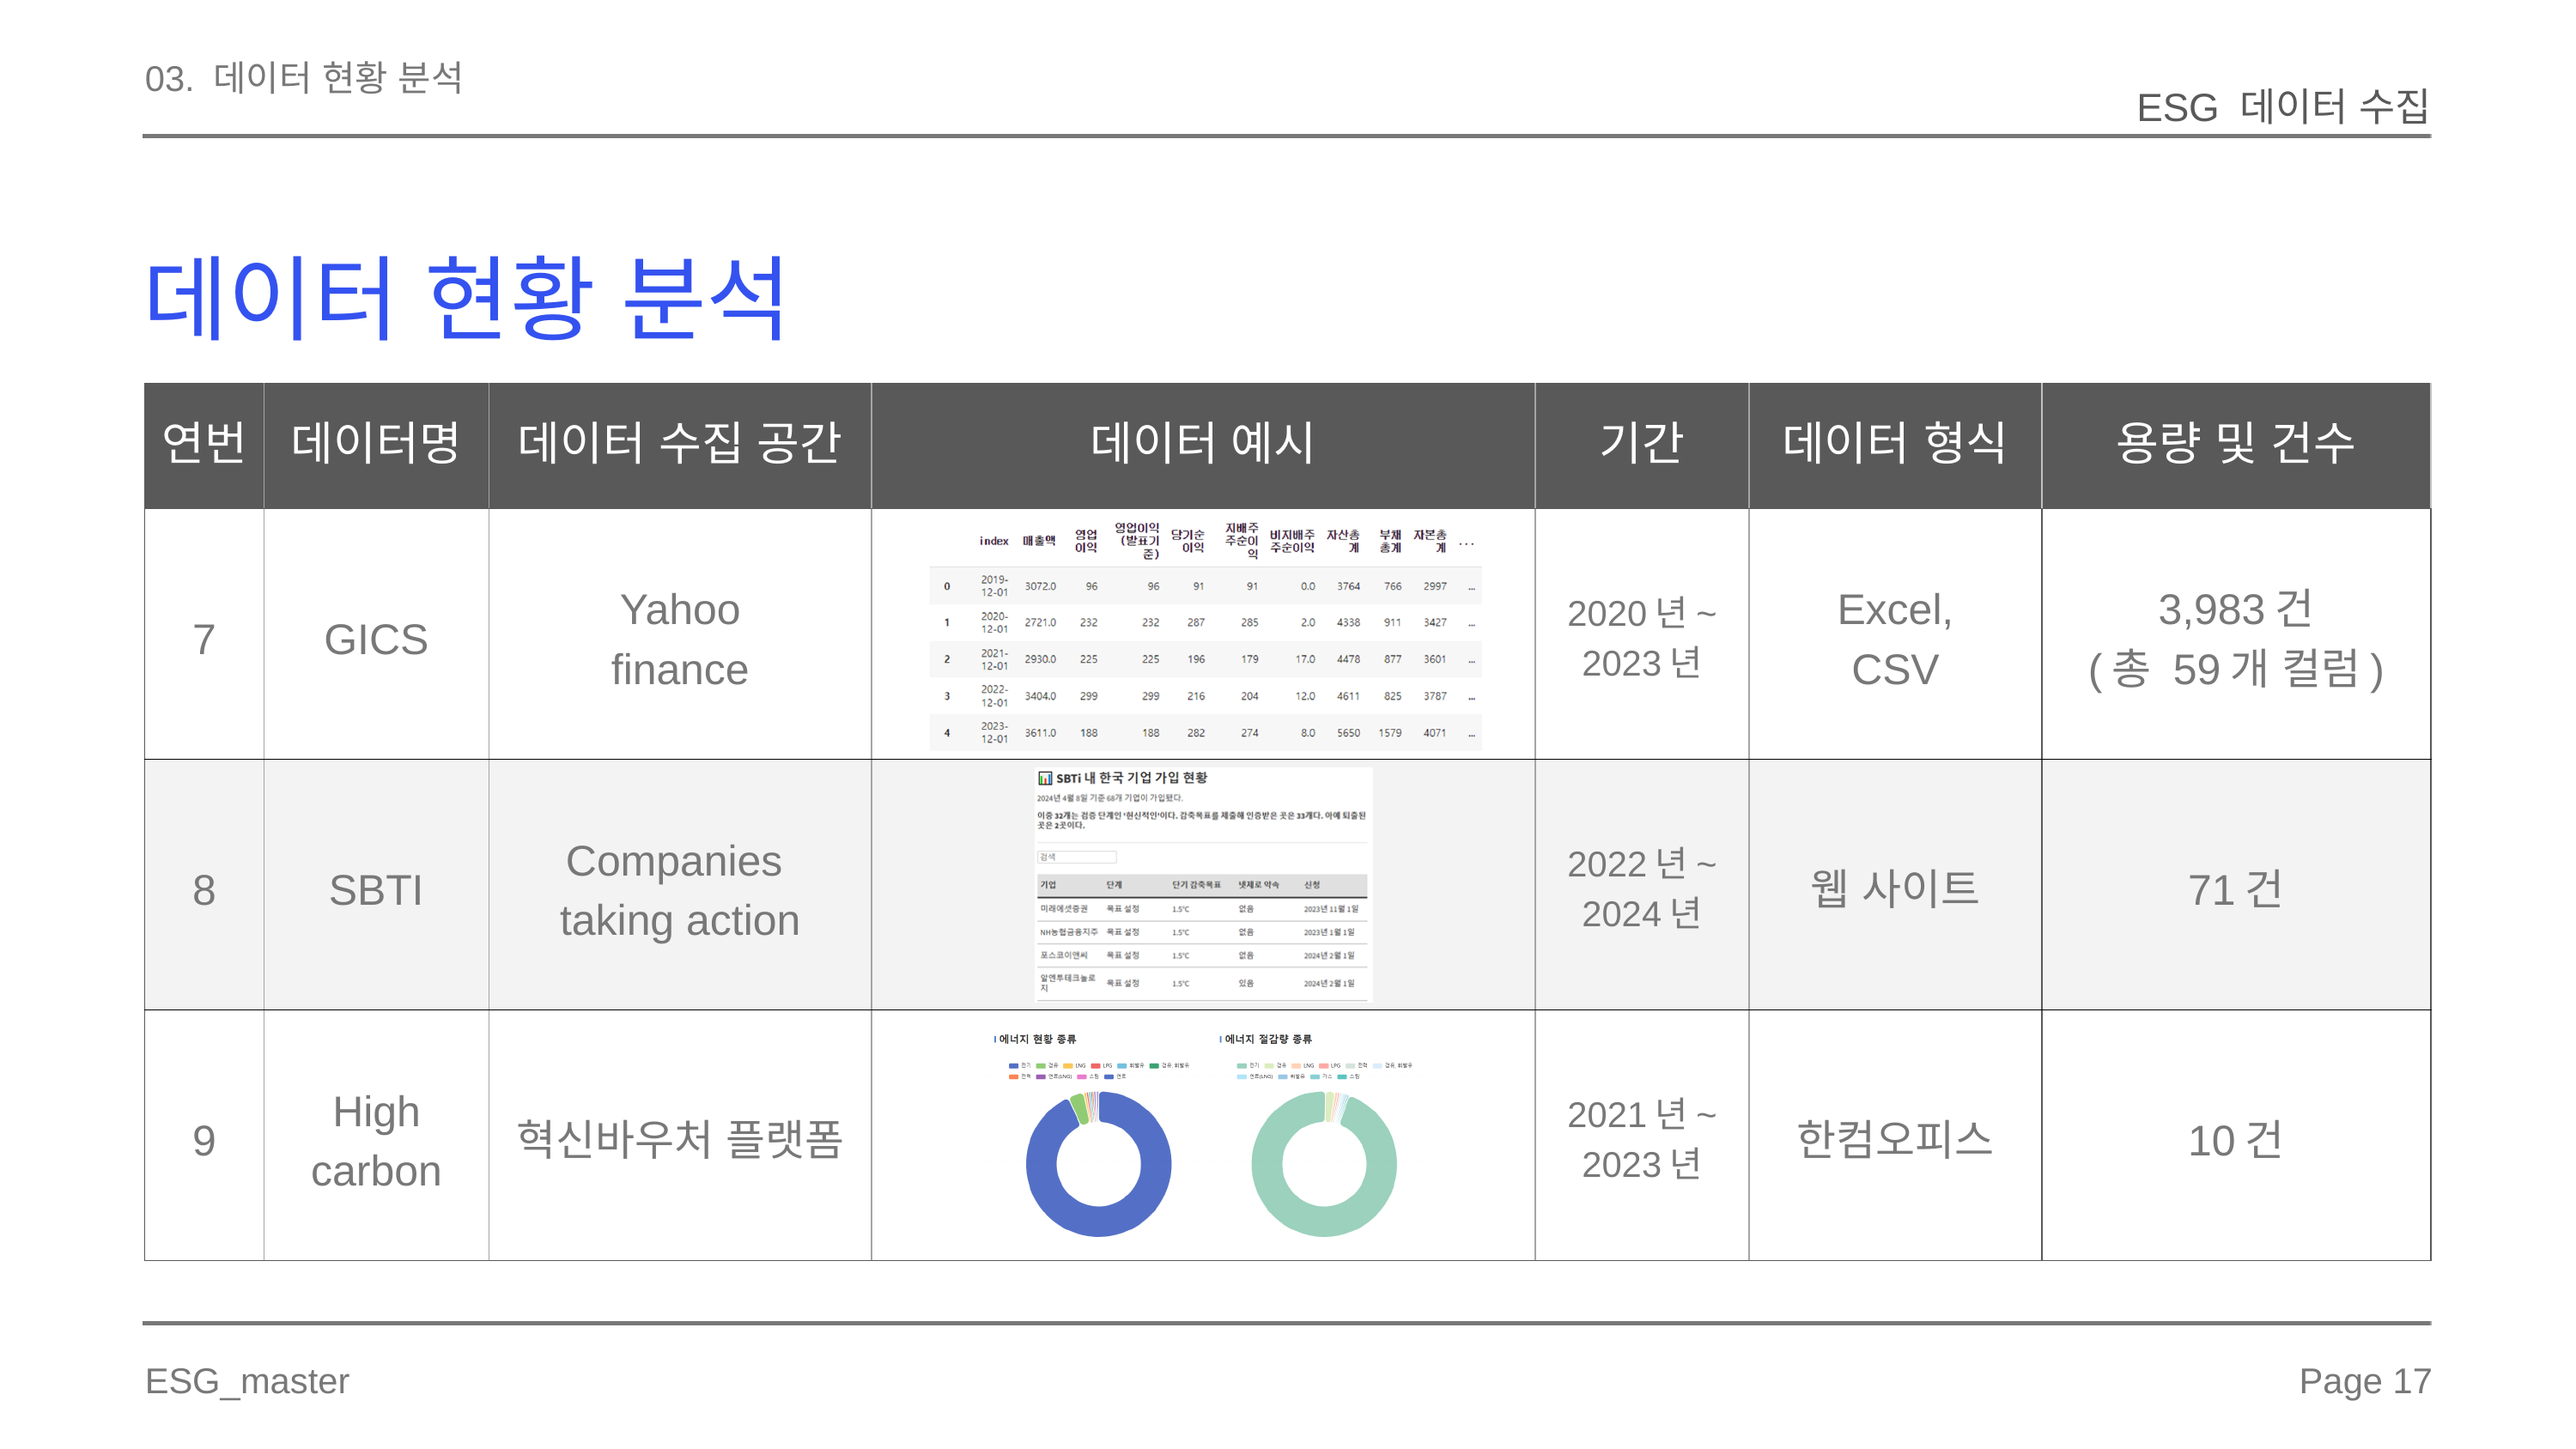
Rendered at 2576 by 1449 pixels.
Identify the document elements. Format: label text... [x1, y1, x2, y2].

table_cell [872, 509, 1534, 759]
table_cell Companies taking action [489, 760, 871, 1009]
table_cell Excel, CSV [1750, 509, 2041, 759]
text_box Page 17 [2121, 1355, 2433, 1406]
table_cell GICS [264, 509, 489, 759]
table_cell [872, 1010, 1534, 1260]
picture [1034, 767, 1374, 1003]
table_cell High carbon [264, 1010, 489, 1260]
table_cell 2022년~ 2024년 [1536, 760, 1748, 1009]
table_cell 웹 사이트 [1750, 760, 2041, 1009]
table_header 연번 [145, 385, 264, 508]
table_cell 9 [145, 1010, 264, 1260]
text_box ESG 데이터 수집 [2097, 73, 2432, 126]
table_header 데이터 수집 공간 [489, 385, 871, 508]
table_header 데이터 예시 [872, 385, 1534, 508]
text_box 03. 데이터 현황 분석 [144, 53, 1043, 104]
table_header 데이터명 [264, 385, 489, 508]
table_cell 2021년~ 2023년 [1536, 1010, 1748, 1260]
table_header 데이터 형식 [1750, 385, 2041, 508]
table_cell 10건 [2043, 1010, 2430, 1260]
table_cell 혁신바우처 플랫폼 [489, 1010, 871, 1260]
picture [143, 1321, 2432, 1325]
table_cell 8 [145, 760, 264, 1009]
table_header 기간 [1536, 385, 1748, 508]
table_cell SBTI [264, 760, 489, 1009]
text_box 데이터 현황 분석 [143, 228, 1737, 361]
picture [143, 133, 2432, 138]
picture [925, 517, 1483, 752]
picture [982, 1024, 1425, 1246]
text_box ESG_master [144, 1355, 457, 1406]
table_cell 71건 [2043, 760, 2430, 1009]
table_cell 한컴오피스 [1750, 1010, 2041, 1260]
table_cell 2020년~ 2023년 [1536, 509, 1748, 759]
table_cell 3,983건 (총 59개 컬럼) [2043, 509, 2430, 759]
table_cell Yahoo finance [489, 509, 871, 759]
table_cell [872, 760, 1534, 1009]
table_cell 7 [145, 509, 264, 759]
table_header 용량 및 건수 [2043, 385, 2430, 508]
